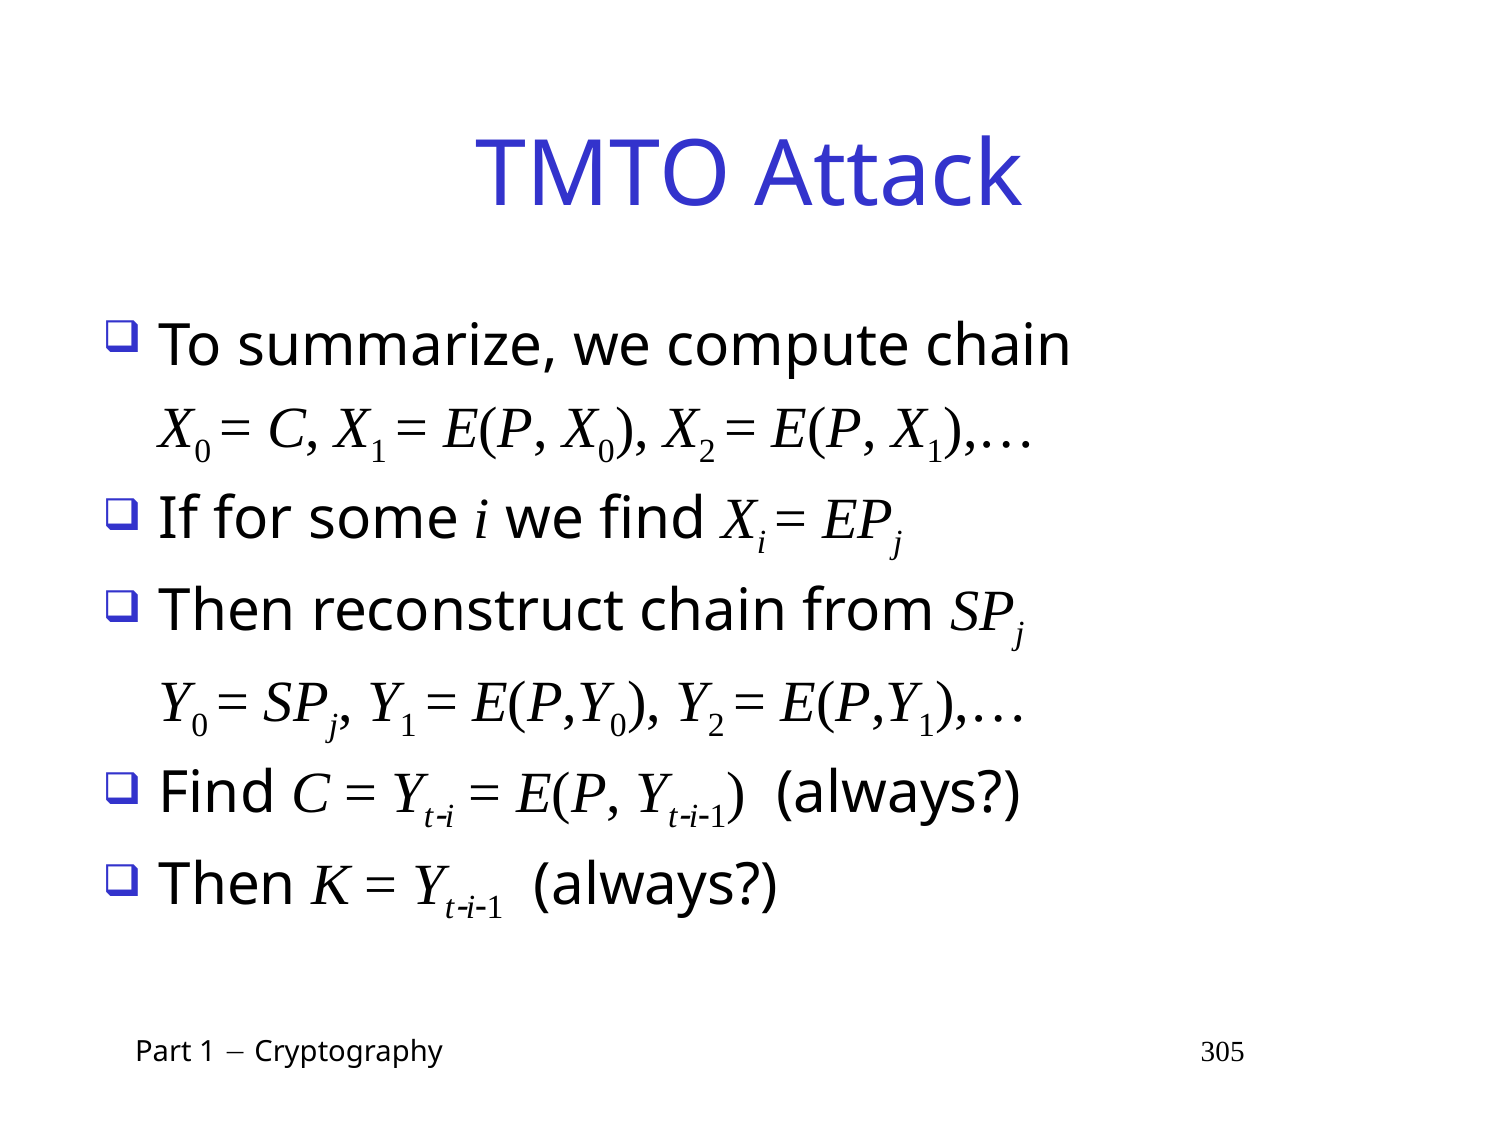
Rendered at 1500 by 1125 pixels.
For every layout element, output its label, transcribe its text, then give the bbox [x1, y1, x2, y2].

list To summarize, we compute chain X0 = C, X1 = E(P, X0), X2 = E(P, X1),… If for some i we find Xi = EPj Then reconstruct chain from SPj Y0 = SPj, Y1 = E(P,Y0), Y2 = E(P,Y1),… Find C = Yti = E(P, Yti1) (always?) Then K = Yti1 (always?) [87, 299, 1401, 988]
footer Part 1  Cryptography 305 [112, 1024, 1401, 1101]
title TMTO Attack [112, 74, 1388, 263]
